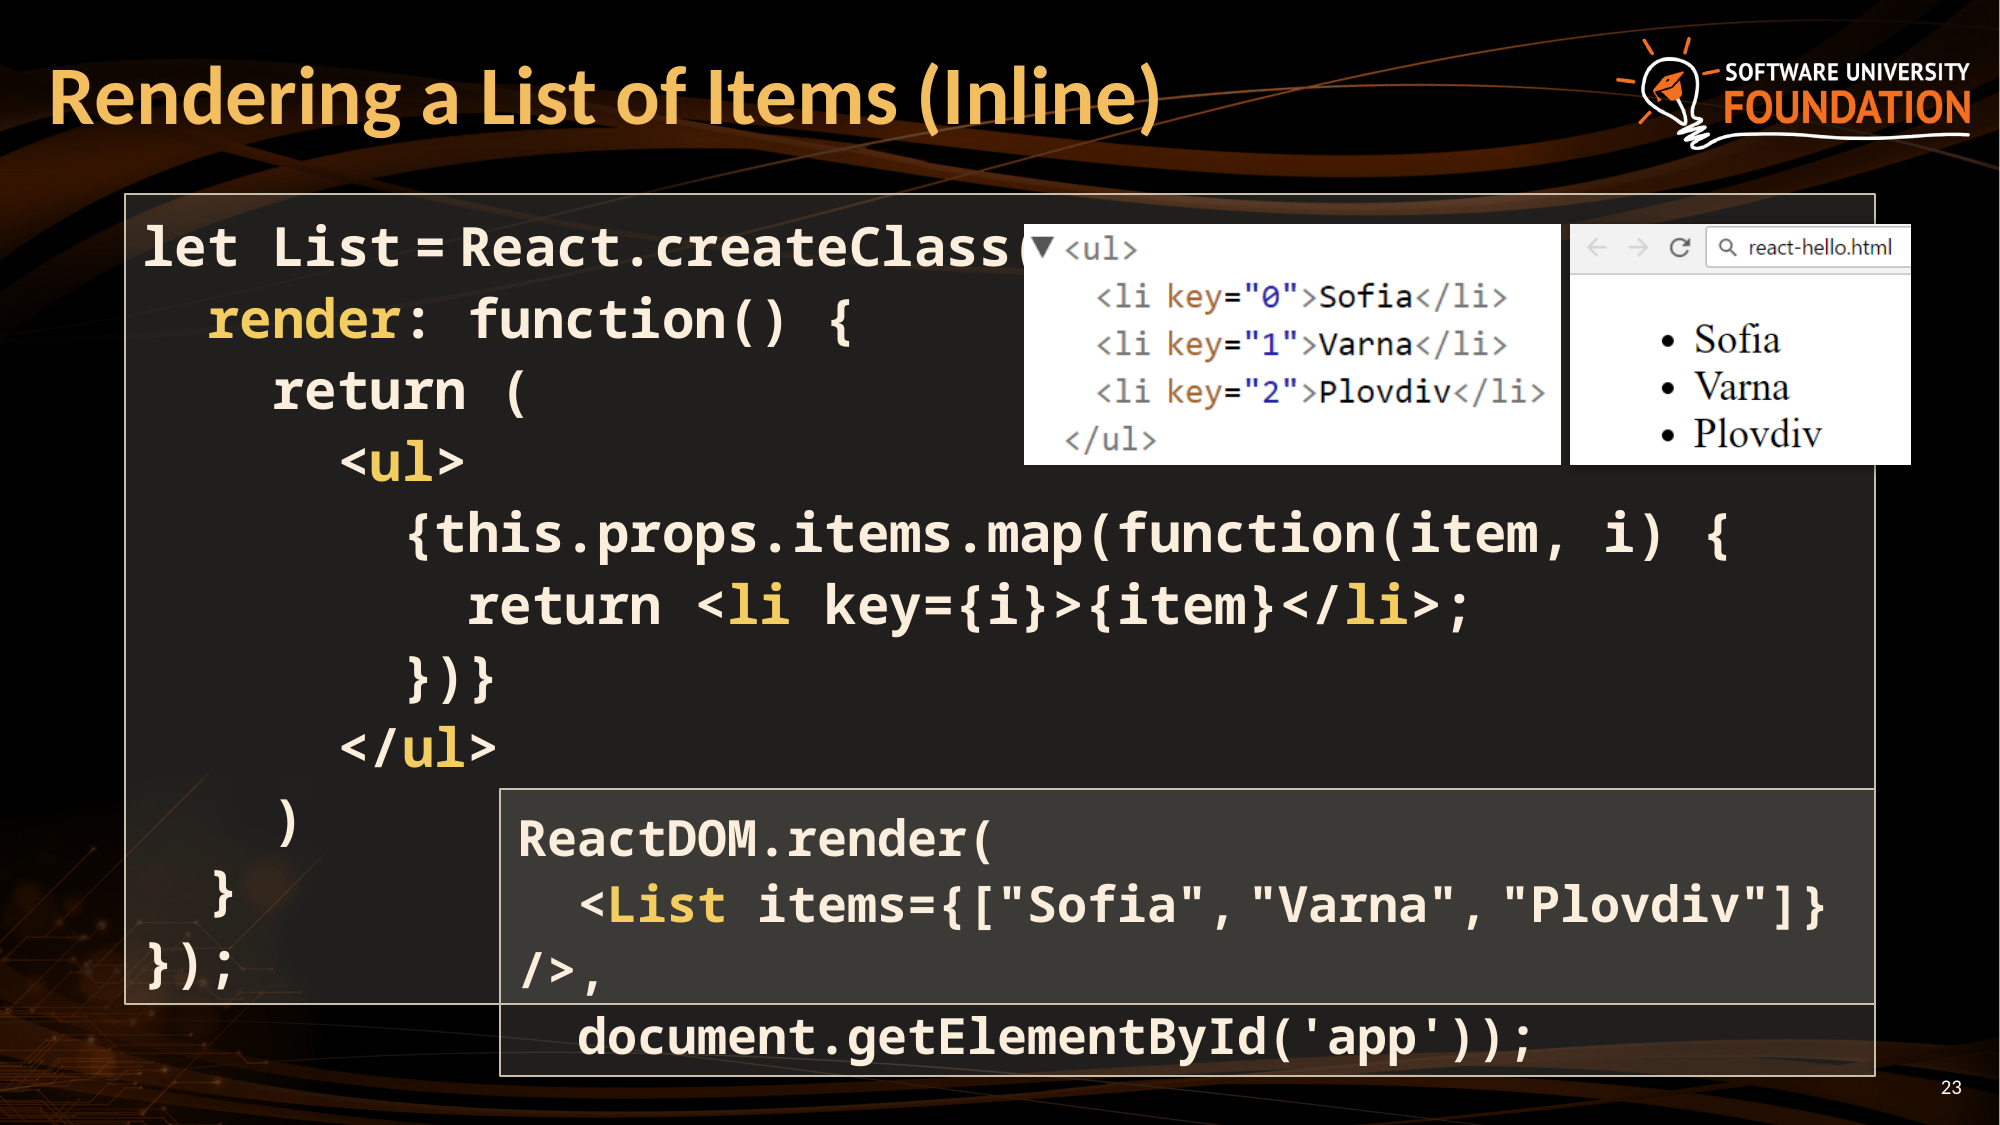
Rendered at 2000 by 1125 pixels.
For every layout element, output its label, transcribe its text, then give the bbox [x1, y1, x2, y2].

slide_number 23 [1897, 1070, 1968, 1103]
picture [0, 0, 2000, 1125]
text_box let List = React.createClass({ render: function() { return ( <ul> {this.props.items.map(function(item, i) { return <li key={i}>{item}</li>; })} </ul> ) } }); [124, 194, 1875, 1004]
text_box ReactDOM.render( <List items={["Sofia", "Varna", "Plovdiv"]} />, document.getElementById('app')); [499, 788, 1875, 1077]
title Rendering a List of Items (Inline) [30, 6, 1602, 189]
